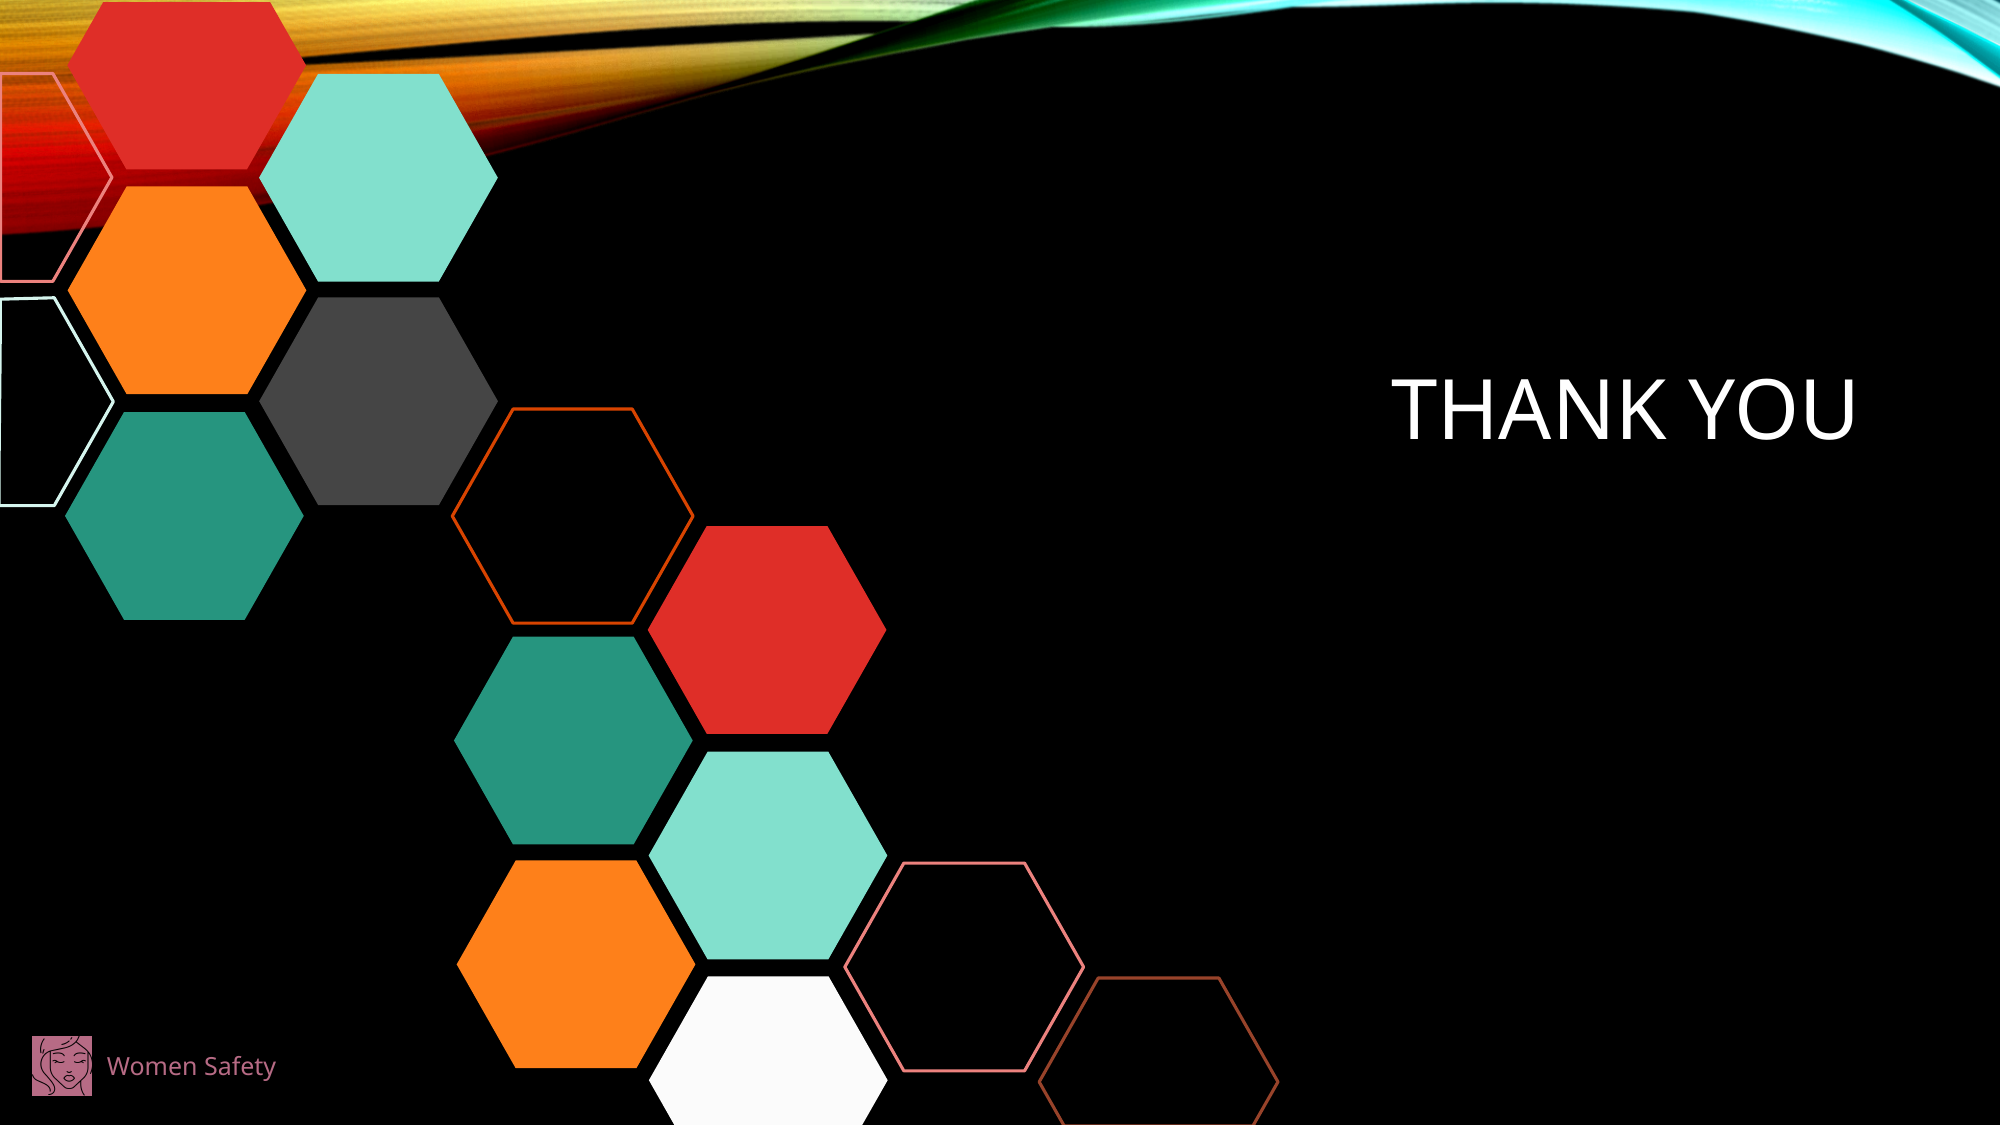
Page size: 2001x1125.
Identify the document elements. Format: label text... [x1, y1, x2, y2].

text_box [32, 1035, 408, 1096]
title Thank you [990, 120, 1875, 465]
picture [0, 0, 2000, 237]
picture [3, 76, 109, 237]
